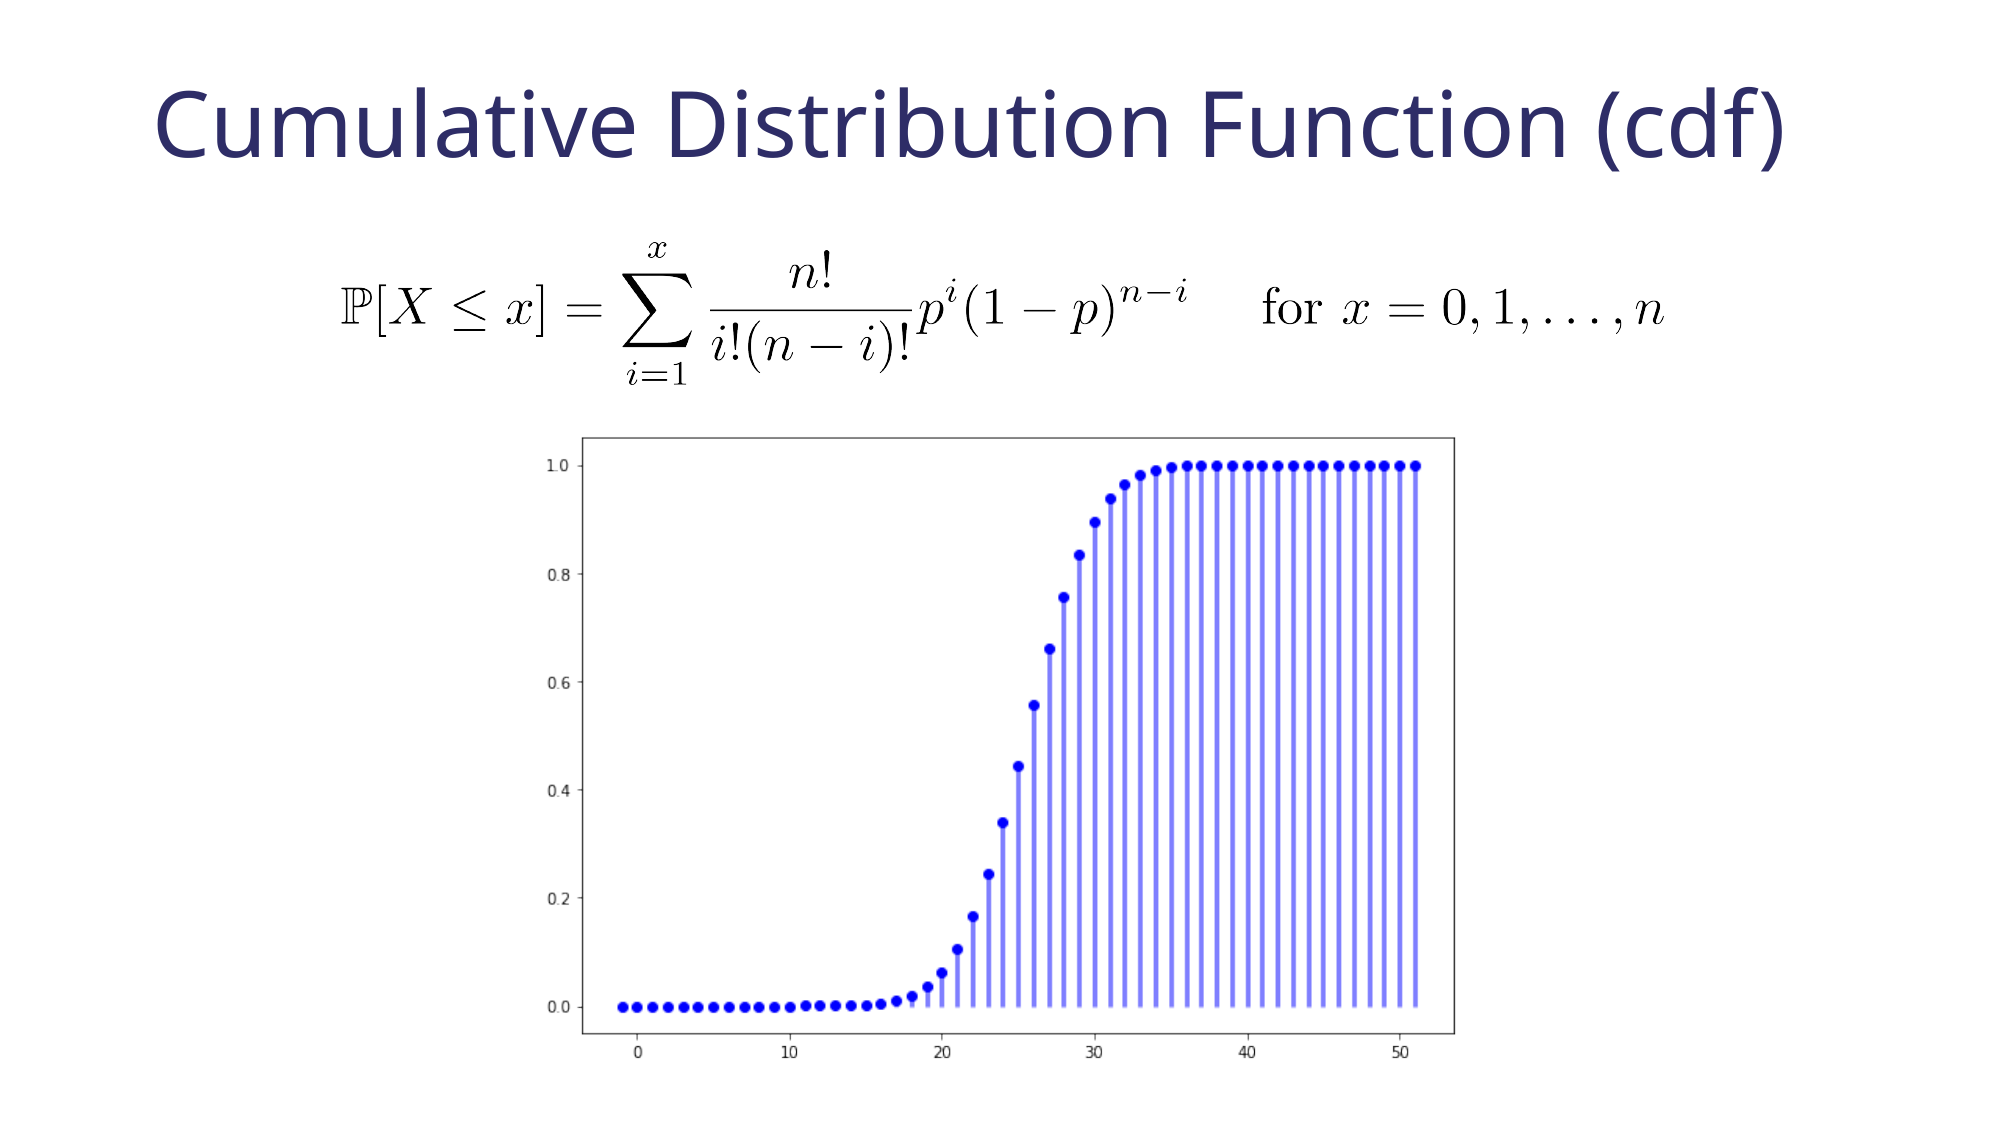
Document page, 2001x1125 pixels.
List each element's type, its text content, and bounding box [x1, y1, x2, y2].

picture [535, 428, 1465, 1071]
picture [341, 242, 1664, 385]
title Cumulative Distribution Function (cdf) [137, 59, 1863, 196]
